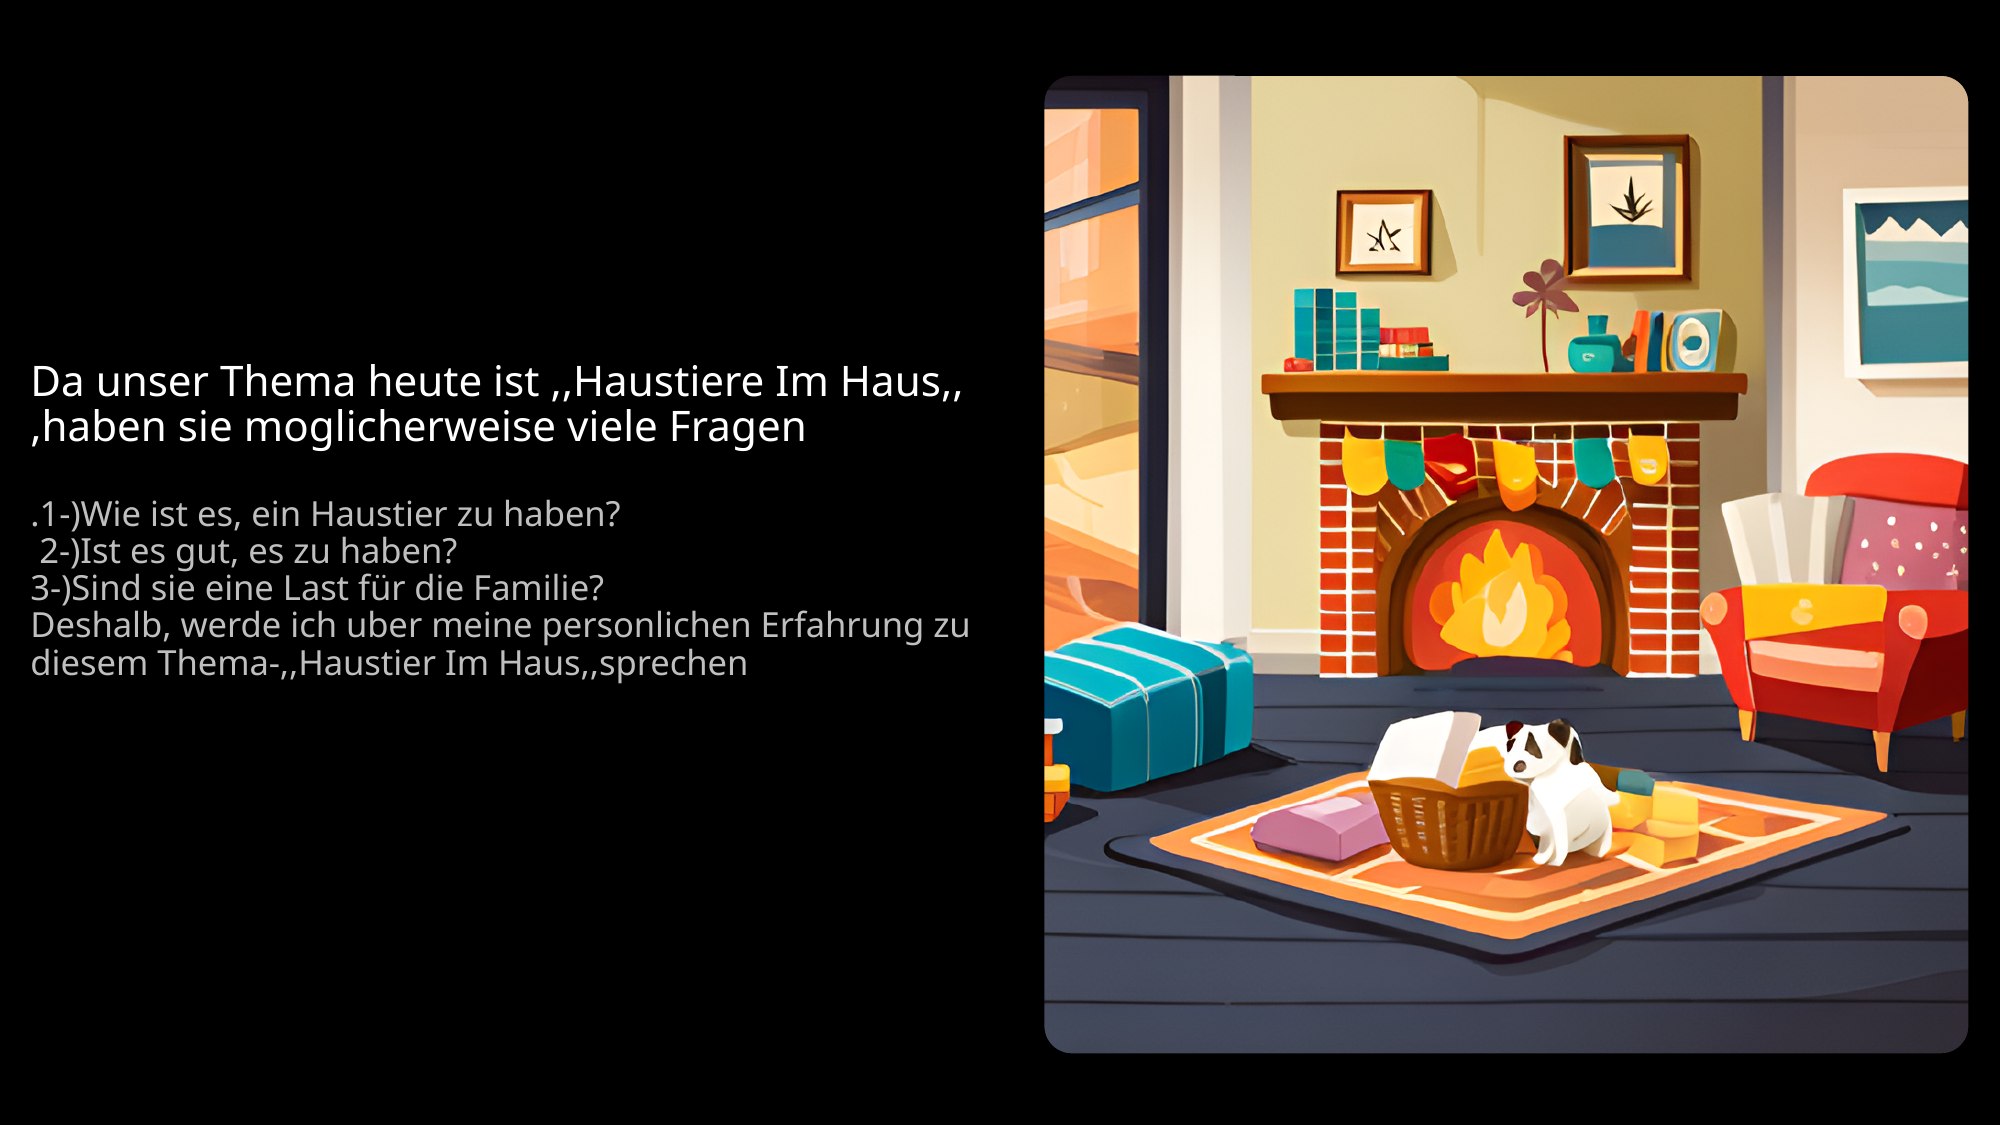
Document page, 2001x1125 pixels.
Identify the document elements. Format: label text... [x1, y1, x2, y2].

picture [1037, 68, 1976, 1061]
title Da unser Thema heute ist ,,Haustiere Im Haus,, ,haben sie moglicherweise viele Fragen .1-)Wie ist es, ein Haustier zu haben? 2-)Ist es gut, es zu haben? 3-)Sind sie eine Last für die Familie? Deshalb, werde ich uber meine personlichen Erfahrung zu diesem Thema-,,Haustier Im Haus,,sprechen [15, 349, 1024, 694]
